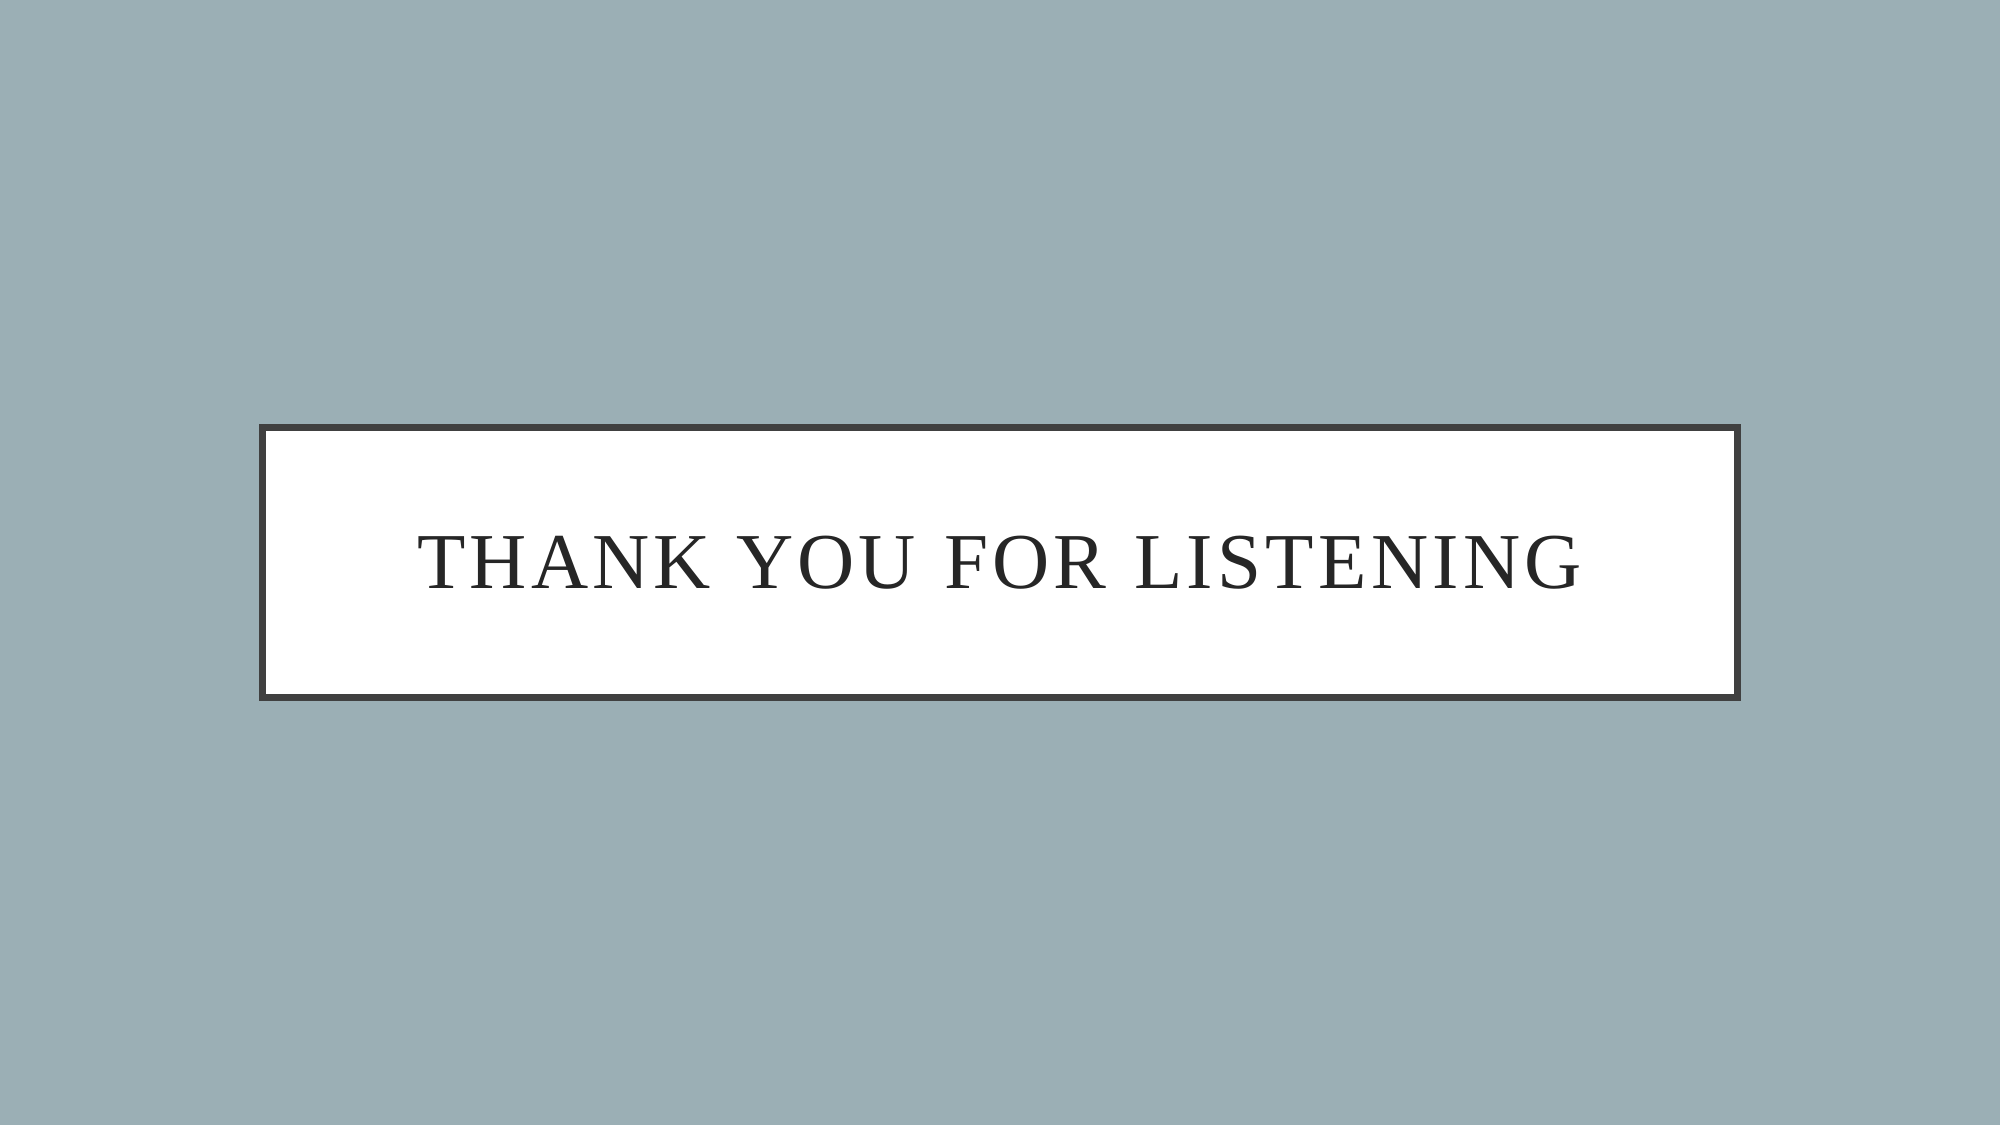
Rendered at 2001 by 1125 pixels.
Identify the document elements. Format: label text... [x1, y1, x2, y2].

title Thank you for listening [259, 424, 1741, 701]
